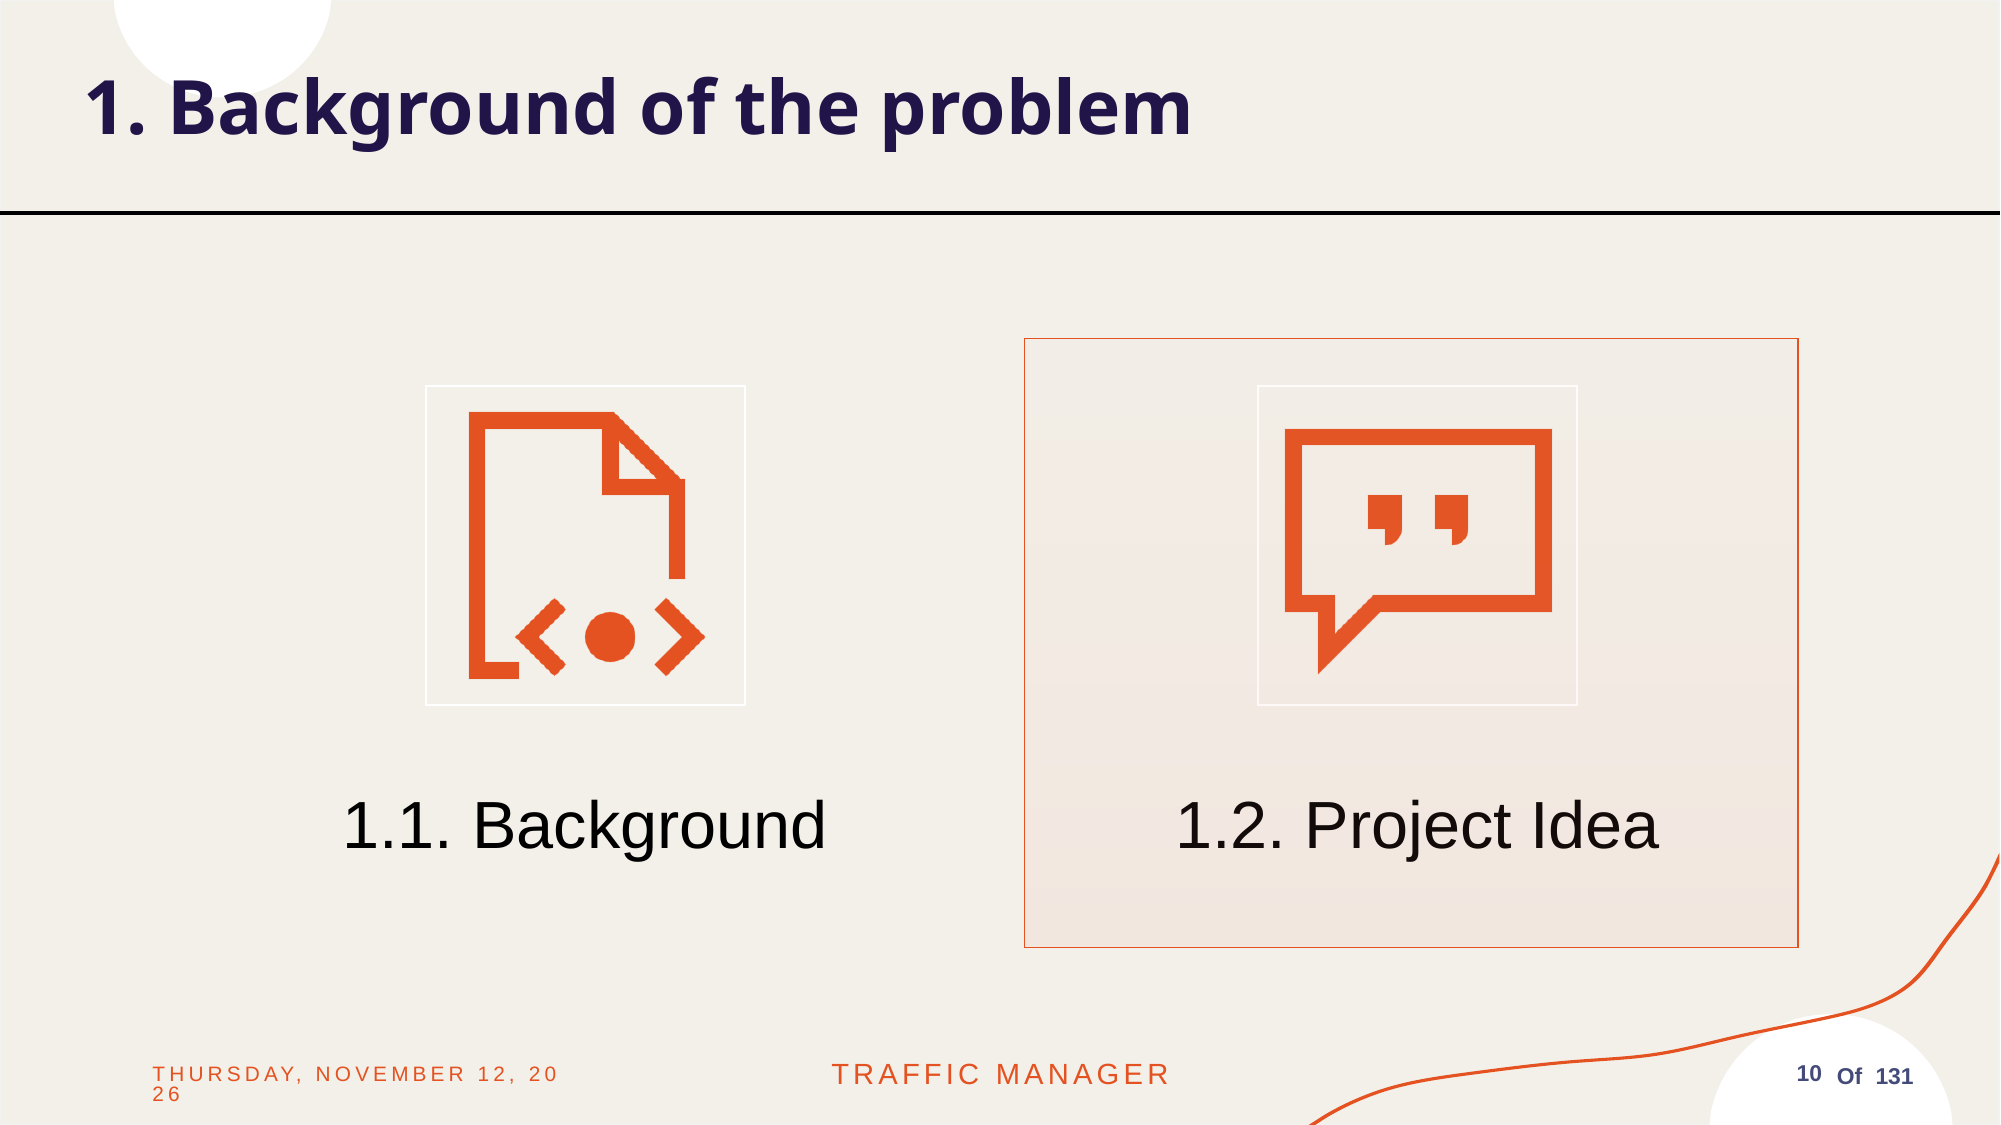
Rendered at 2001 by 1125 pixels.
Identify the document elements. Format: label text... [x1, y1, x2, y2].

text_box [69, 269, 1934, 1017]
footer Traffic MANAGER [662, 1042, 1338, 1103]
slide_number 10 [1599, 1042, 1838, 1103]
text_box 1. Background of the problem [68, 41, 1932, 168]
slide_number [137, 1042, 588, 1103]
